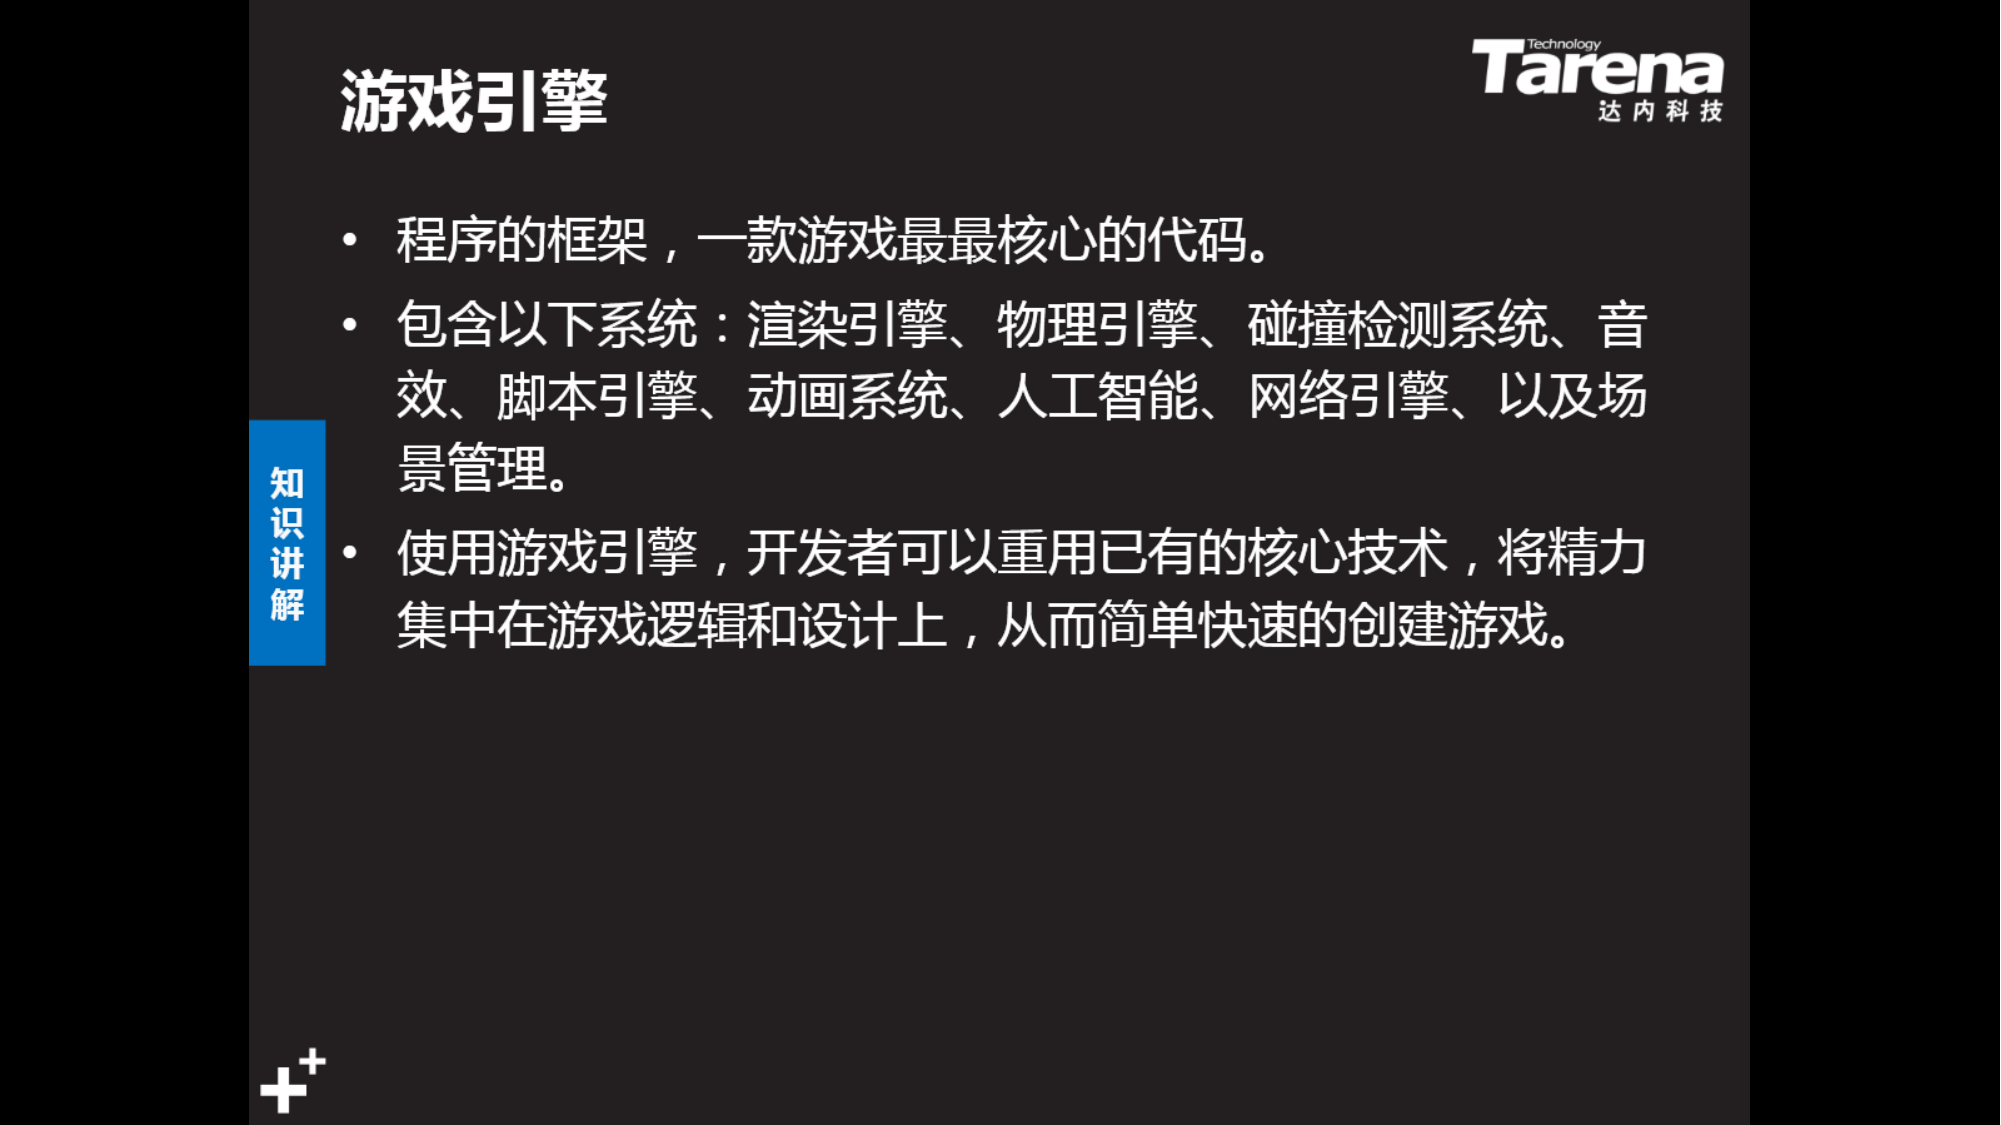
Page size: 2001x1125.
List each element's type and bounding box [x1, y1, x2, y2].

picture [249, 0, 1750, 1125]
